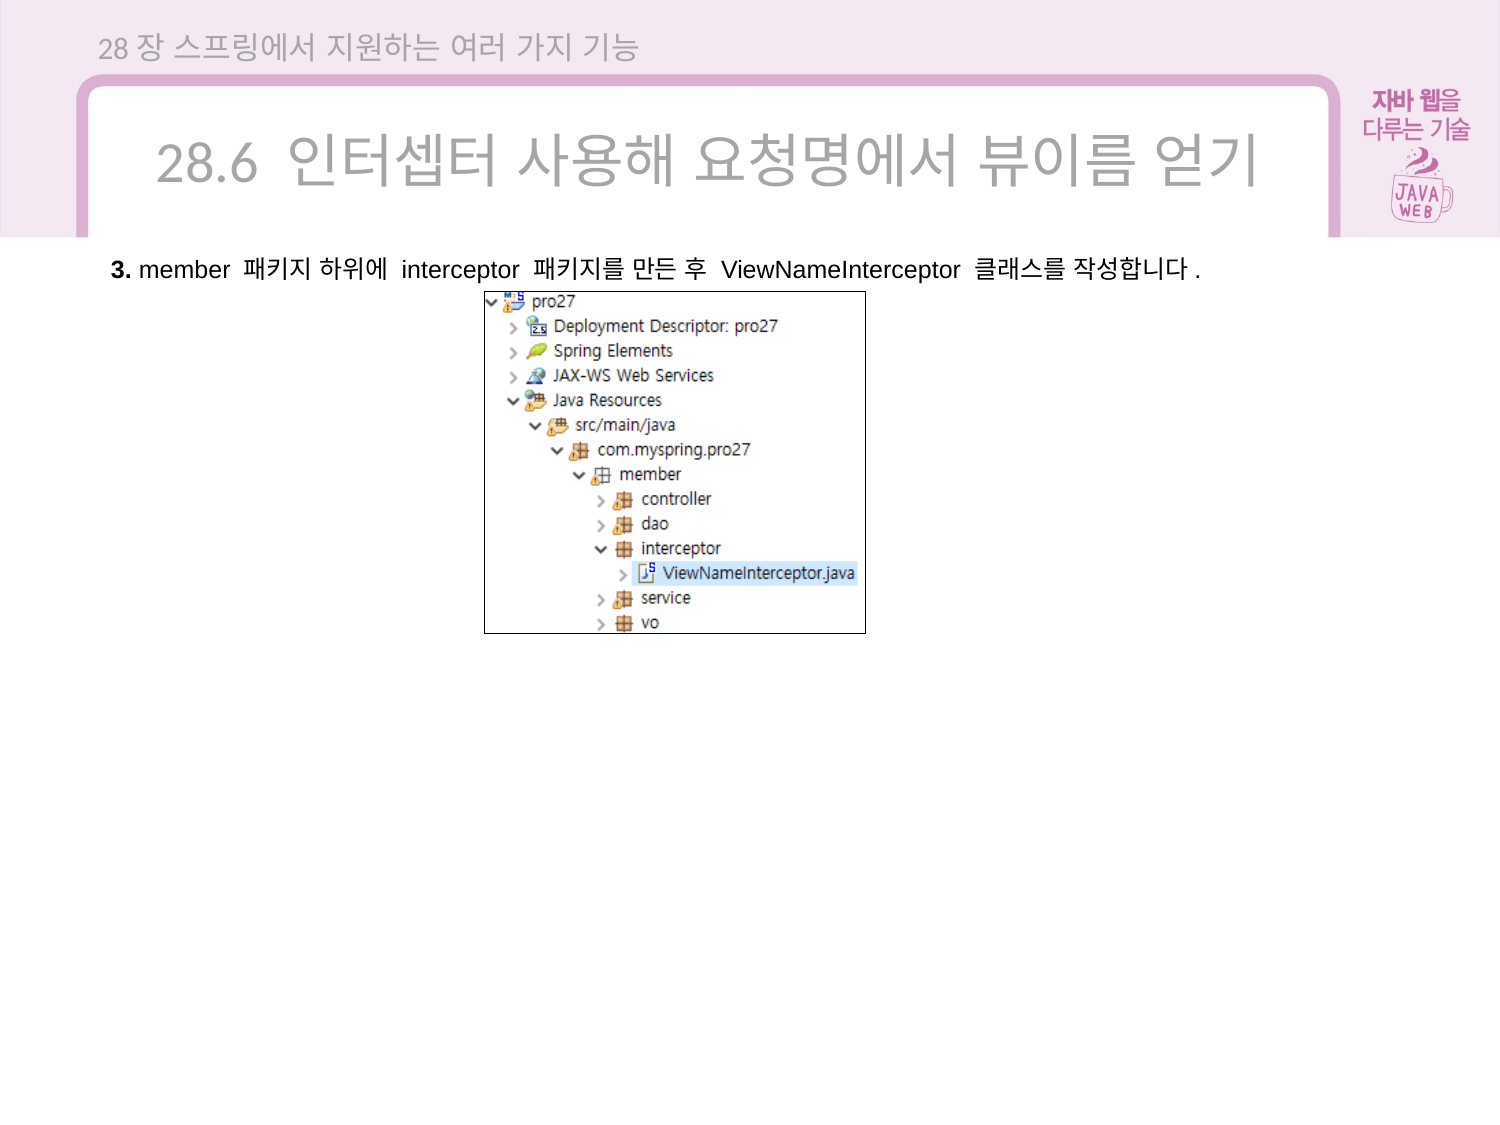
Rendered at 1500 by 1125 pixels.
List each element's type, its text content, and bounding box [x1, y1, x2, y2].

text_box 28.6 인터셉터 사용해 요청명에서 뷰이름 얻기 [96, 117, 1321, 202]
text_box 3. member 패키지 하위에 interceptor 패키지를 만든 후 ViewNameInterceptor 클래스를 작성합니다. [96, 246, 1339, 291]
text_box 28장 스프링에서 지원하는 여러 가지 기능 [82, 0, 1133, 74]
picture [0, 0, 1500, 1125]
